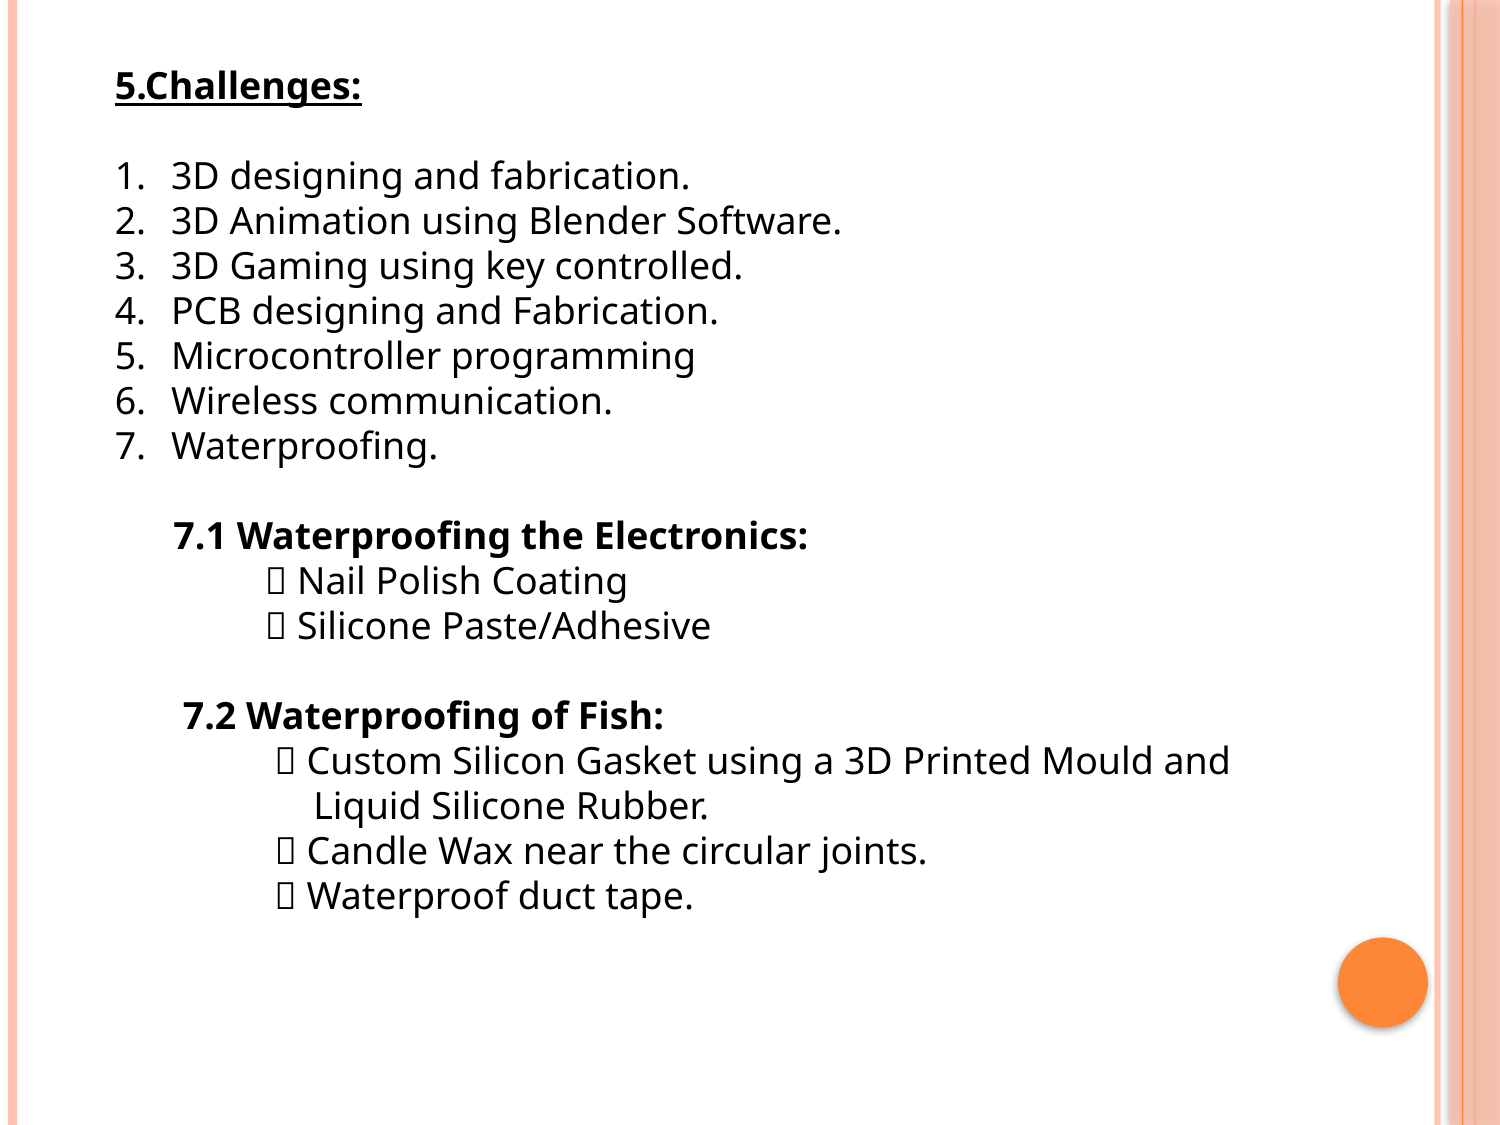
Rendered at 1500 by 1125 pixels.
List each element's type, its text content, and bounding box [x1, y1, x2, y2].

text_box 5.Challenges: 3D designing and fabrication. 3D Animation using Blender Software. 3D Gaming using key controlled. PCB designing and Fabrication. Microcontroller programming Wireless communication. Waterproofing. 7.1 Waterproofing the Electronics:  Nail Polish Coating  Silicone Paste/Adhesive 7.2 Waterproofing of Fish:  Custom Silicon Gasket using a 3D Printed Mould and Liquid Silicone Rubber.  Candle Wax near the circular joints.  Waterproof duct tape. [99, 55, 1325, 970]
